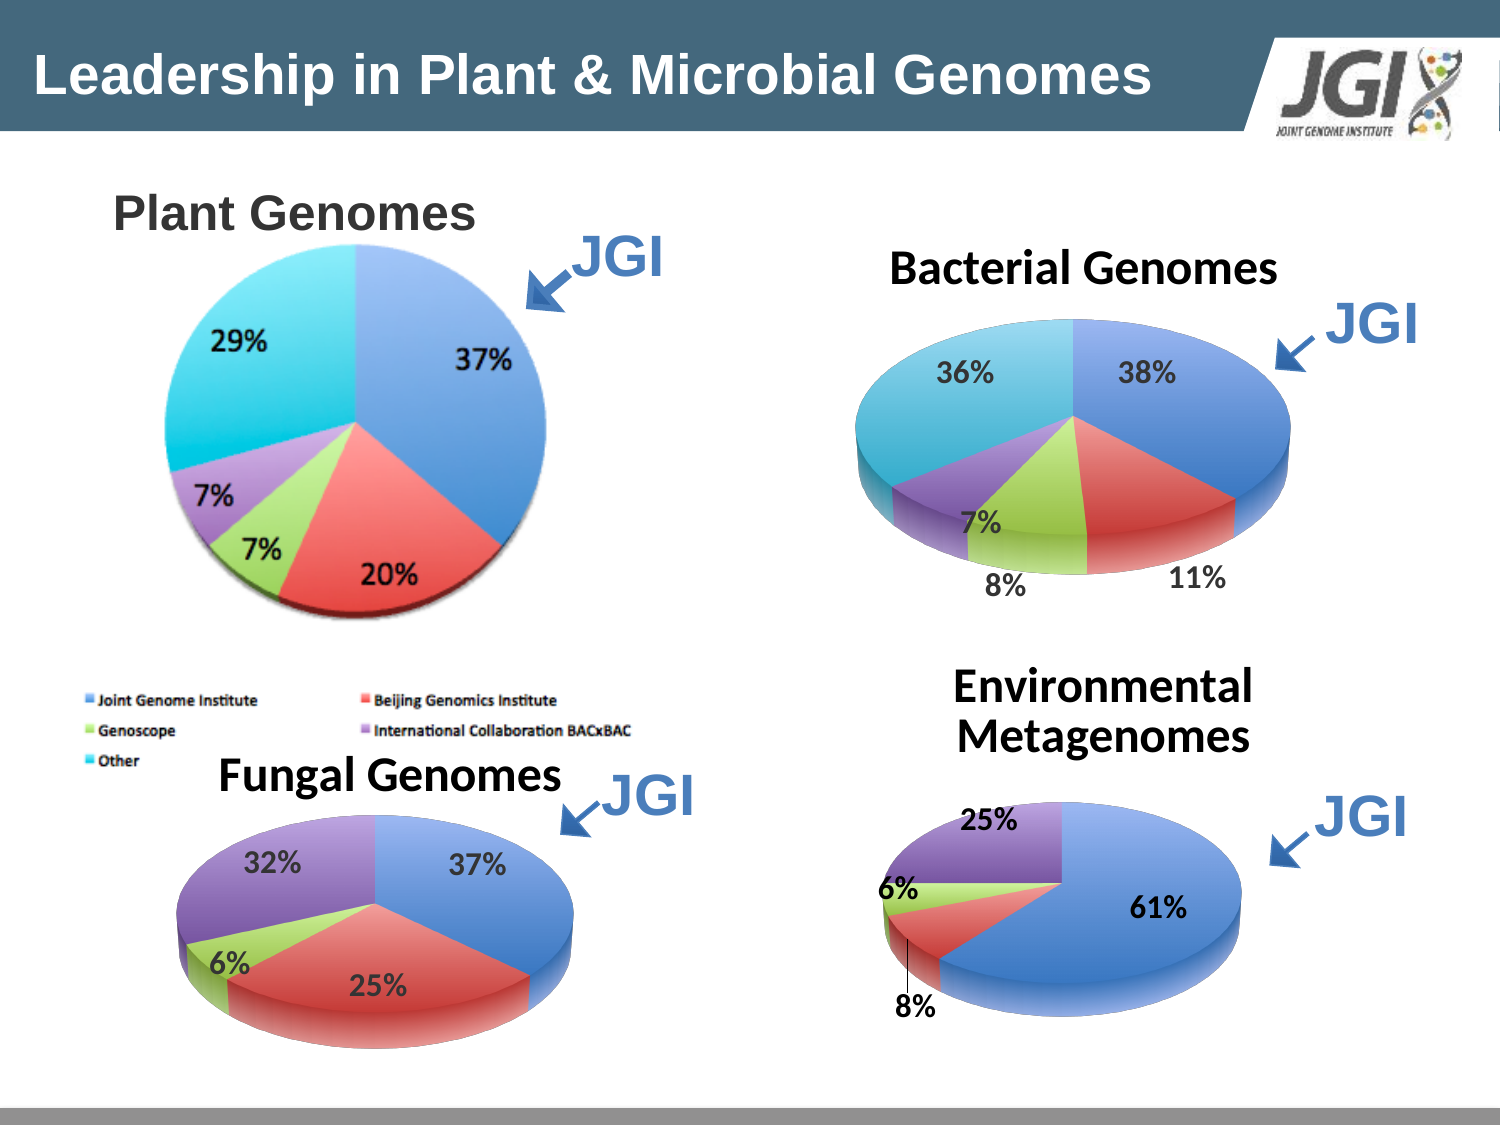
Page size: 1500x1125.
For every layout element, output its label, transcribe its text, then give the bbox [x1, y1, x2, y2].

text_box JGI [1403, 277, 1474, 366]
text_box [844, 615, 1459, 1092]
text_box JGI [556, 211, 715, 299]
title Leadership in Plant & Microbial Genomes [19, 6, 1257, 138]
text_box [720, 181, 1399, 646]
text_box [95, 738, 656, 1125]
text_box JGI [661, 749, 750, 837]
picture [54, 225, 656, 771]
text_box Plant Genomes [98, 173, 492, 224]
picture [1275, 46, 1462, 142]
